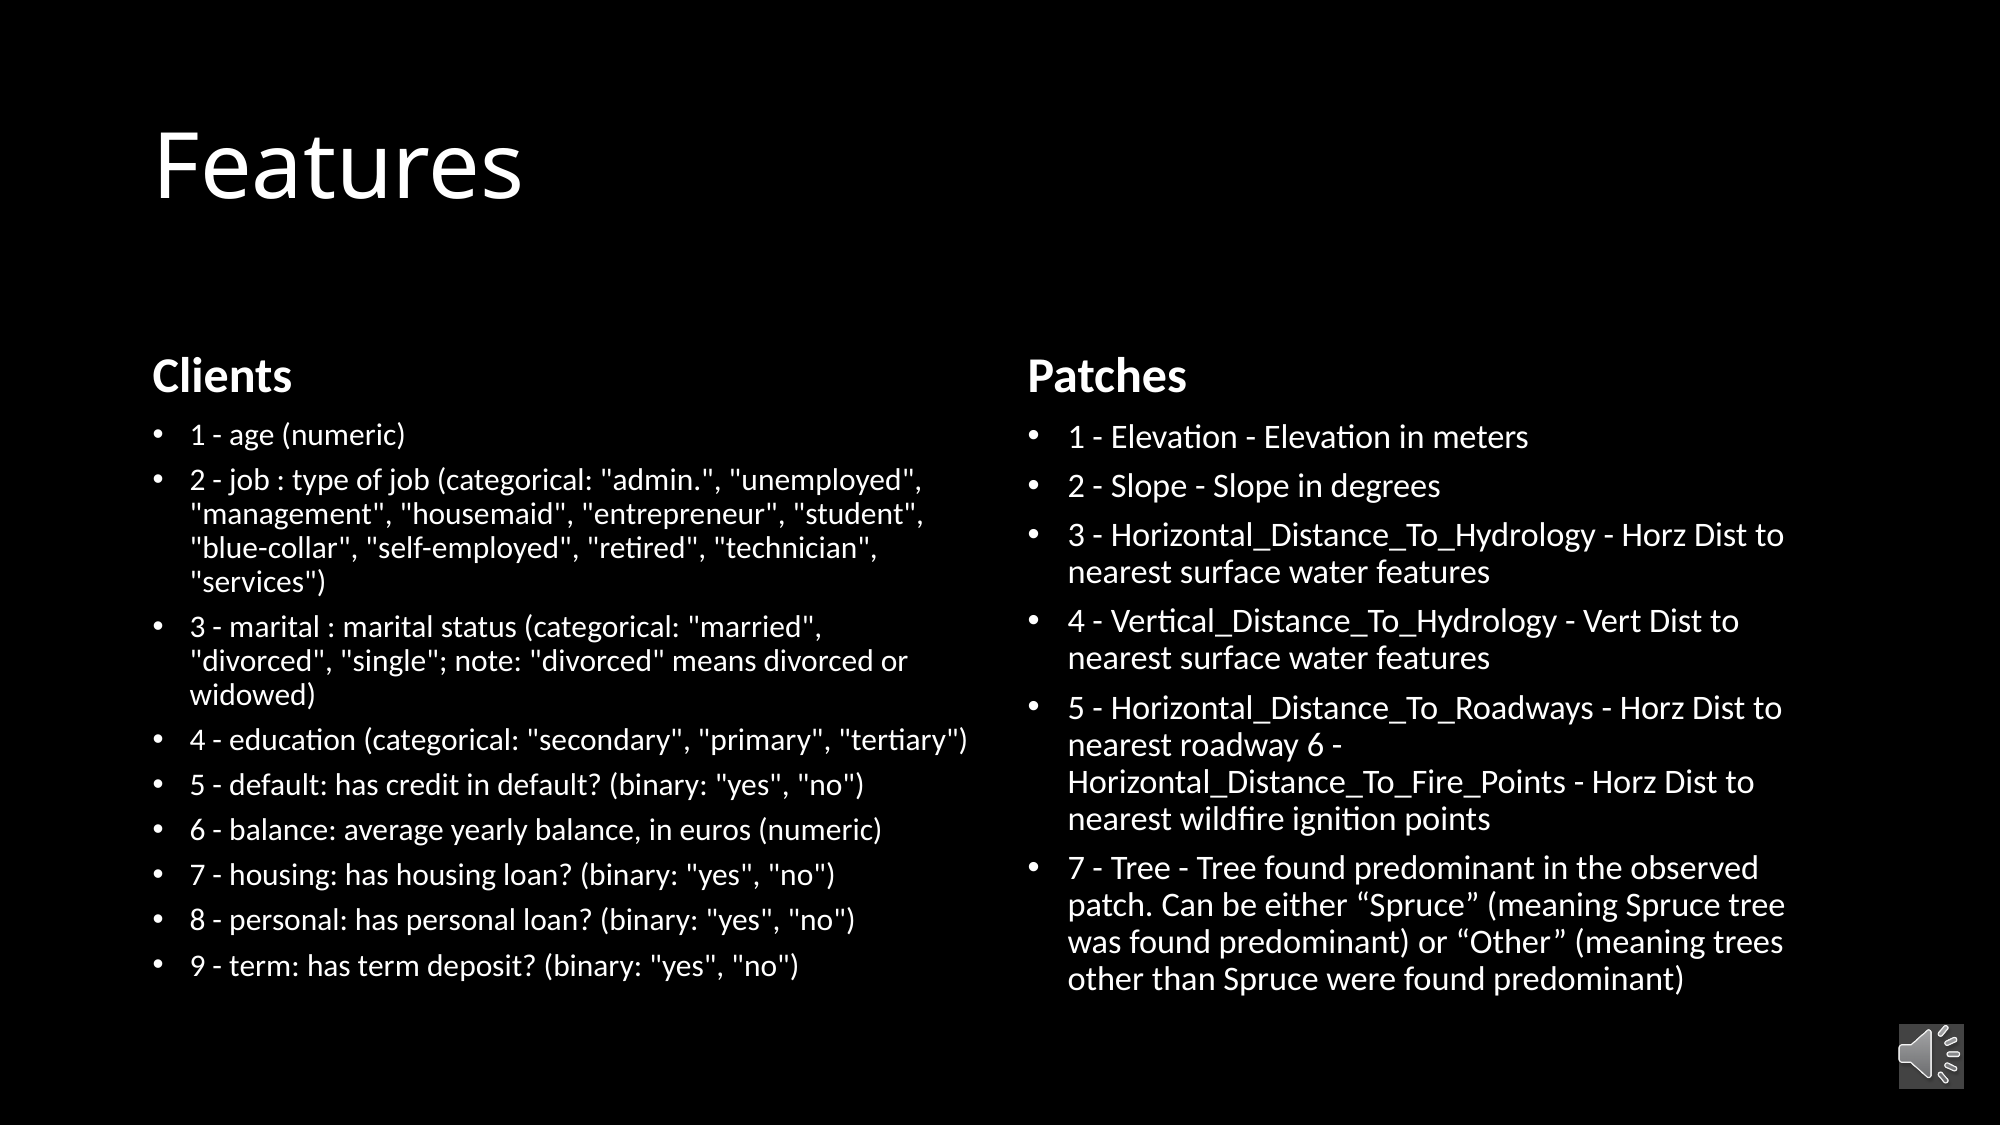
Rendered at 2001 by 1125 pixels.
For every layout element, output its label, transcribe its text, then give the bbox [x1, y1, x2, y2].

list Patches [1012, 275, 1863, 410]
list 1 - Elevation - Elevation in meters 2 - Slope - Slope in degrees 3 - Horizontal_Distance_To_Hydrology - Horz Dist to nearest surface water features 4 - Vertical_Distance_To_Hydrology - Vert Dist to nearest surface water features 5 - Horizontal_Distance_To_Roadways - Horz Dist to nearest roadway 6 - Horizontal_Distance_To_Fire_Points - Horz Dist to nearest wildfire ignition points 7 - Tree - Tree found predominant in the observed patch. Can be either “Spruce” (meaning Spruce tree was found predominant) or “Other” (meaning trees other than Spruce were found predominant) [1012, 410, 1863, 1016]
title Features [137, 59, 1863, 278]
picture [1897, 1022, 1965, 1090]
list 1 - age (numeric) 2 - job : type of job (categorical: "admin.", "unemployed", "management", "housemaid", "entrepreneur", "student", "blue-collar", "self-employed", "retired", "technician", "services") 3 - marital : marital status (categorical: "married", "divorced", "single"; note: "divorced" means divorced or widowed) 4 - education (categorical: "secondary", "primary", "tertiary") 5 - default: has credit in default? (binary: "yes", "no") 6 - balance: average yearly balance, in euros (numeric) 7 - housing: has housing loan? (binary: "yes", "no") 8 - personal: has personal loan? (binary: "yes", "no") 9 - term: has term deposit? (binary: "yes", "no") [137, 410, 984, 1016]
list Clients [137, 275, 984, 410]
